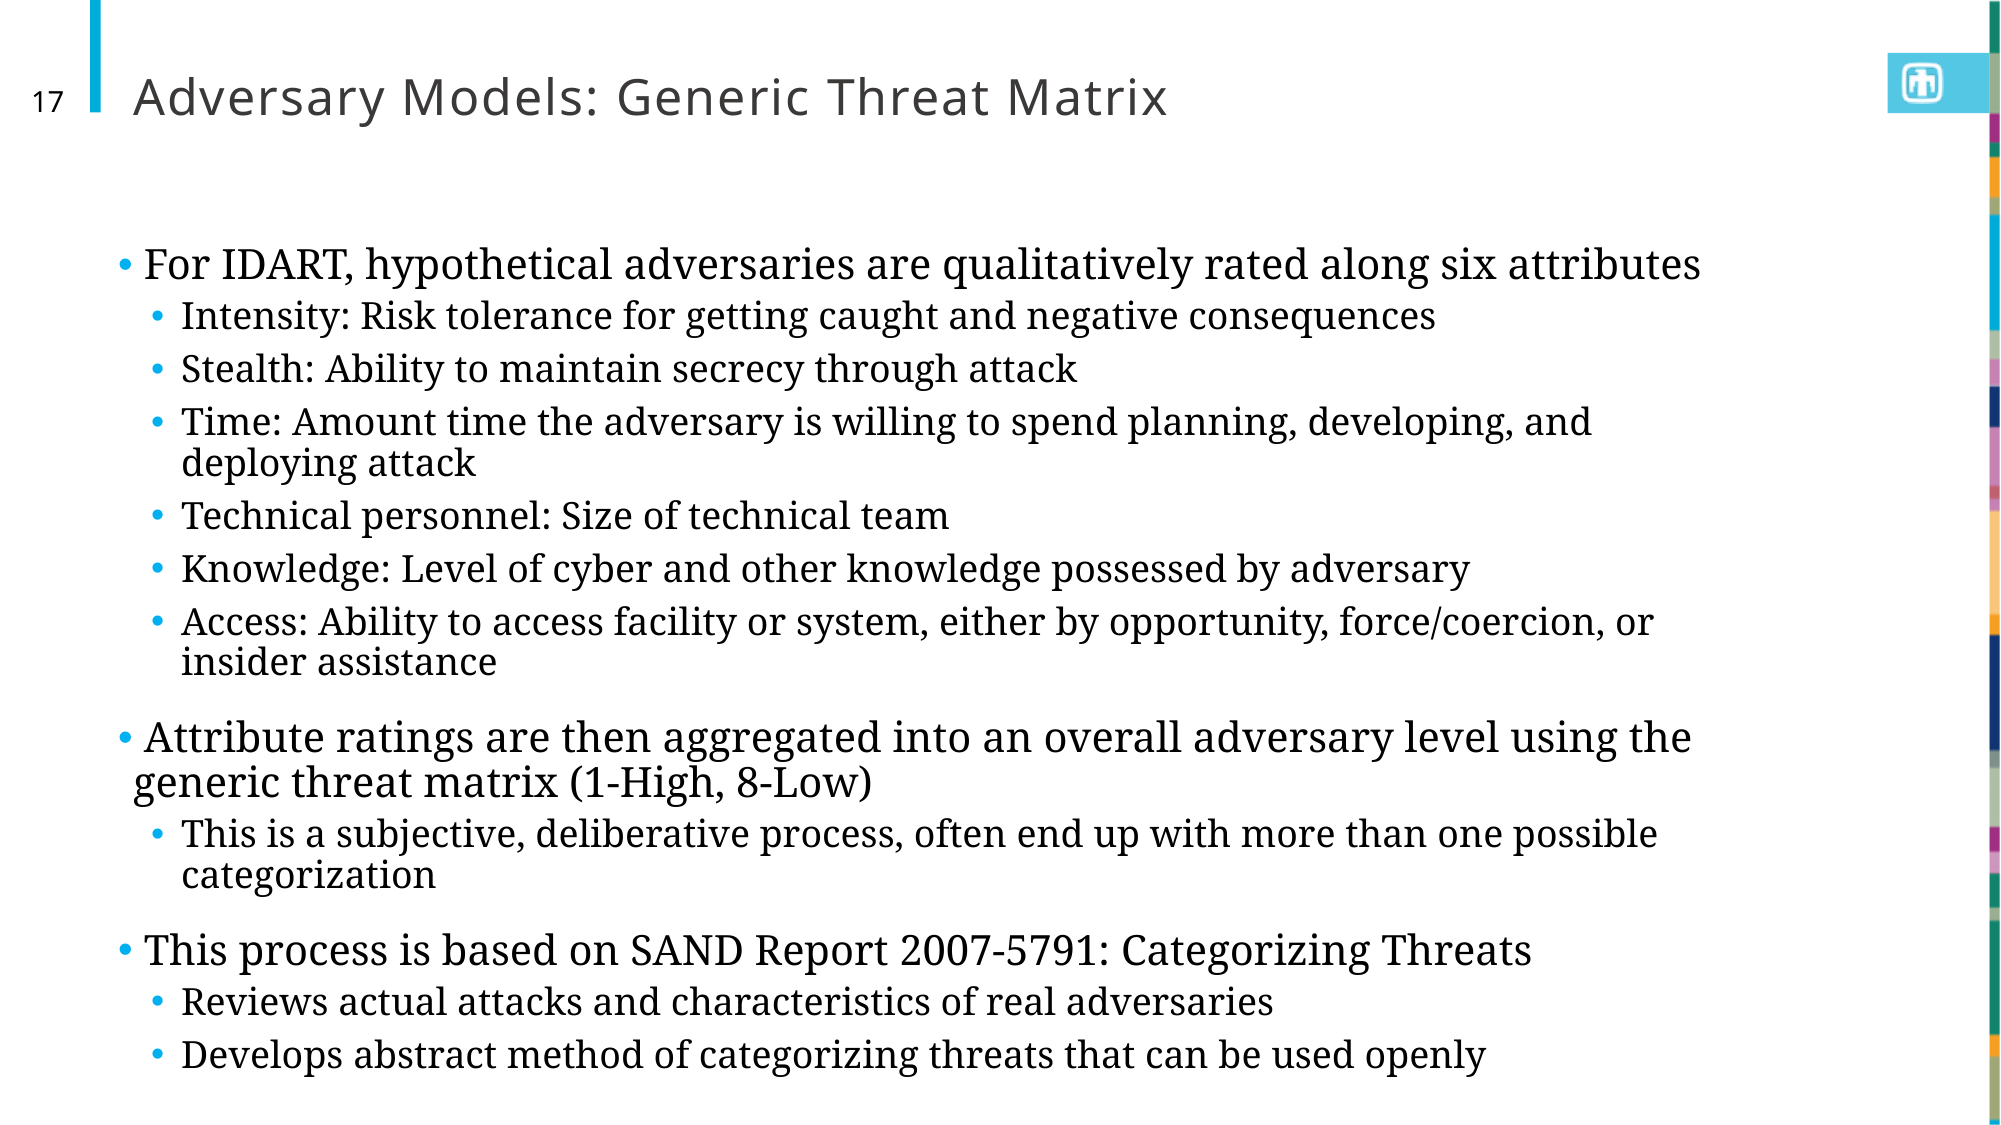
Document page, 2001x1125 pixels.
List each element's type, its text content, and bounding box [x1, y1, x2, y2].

list For IDART, hypothetical adversaries are qualitatively rated along six attributes Intensity: Risk tolerance for getting caught and negative consequences Stealth: Ability to maintain secrecy through attack Time: Amount time the adversary is willing to spend planning, developing, and deploying attack Technical personnel: Size of technical team Knowledge: Level of cyber and other knowledge possessed by adversary Access: Ability to access facility or system, either by opportunity, force/coercion, or insider assistance Attribute ratings are then aggregated into an overall adversary level using the generic threat matrix (1-High, 8-Low) This is a subjective, deliberative process, often end up with more than one possible categorization This process is based on SAND Report 2007-5791: Categorizing Threats Reviews actual attacks and characteristics of real adversaries Develops abstract method of categorizing threats that can be used openly [118, 236, 1769, 1031]
picture [1990, 330, 1999, 1120]
picture [1990, 1, 1999, 215]
picture [1901, 62, 1944, 104]
title Adversary Models: Generic Threat Matrix [118, 39, 1769, 133]
slide_number 17 [10, 73, 80, 133]
